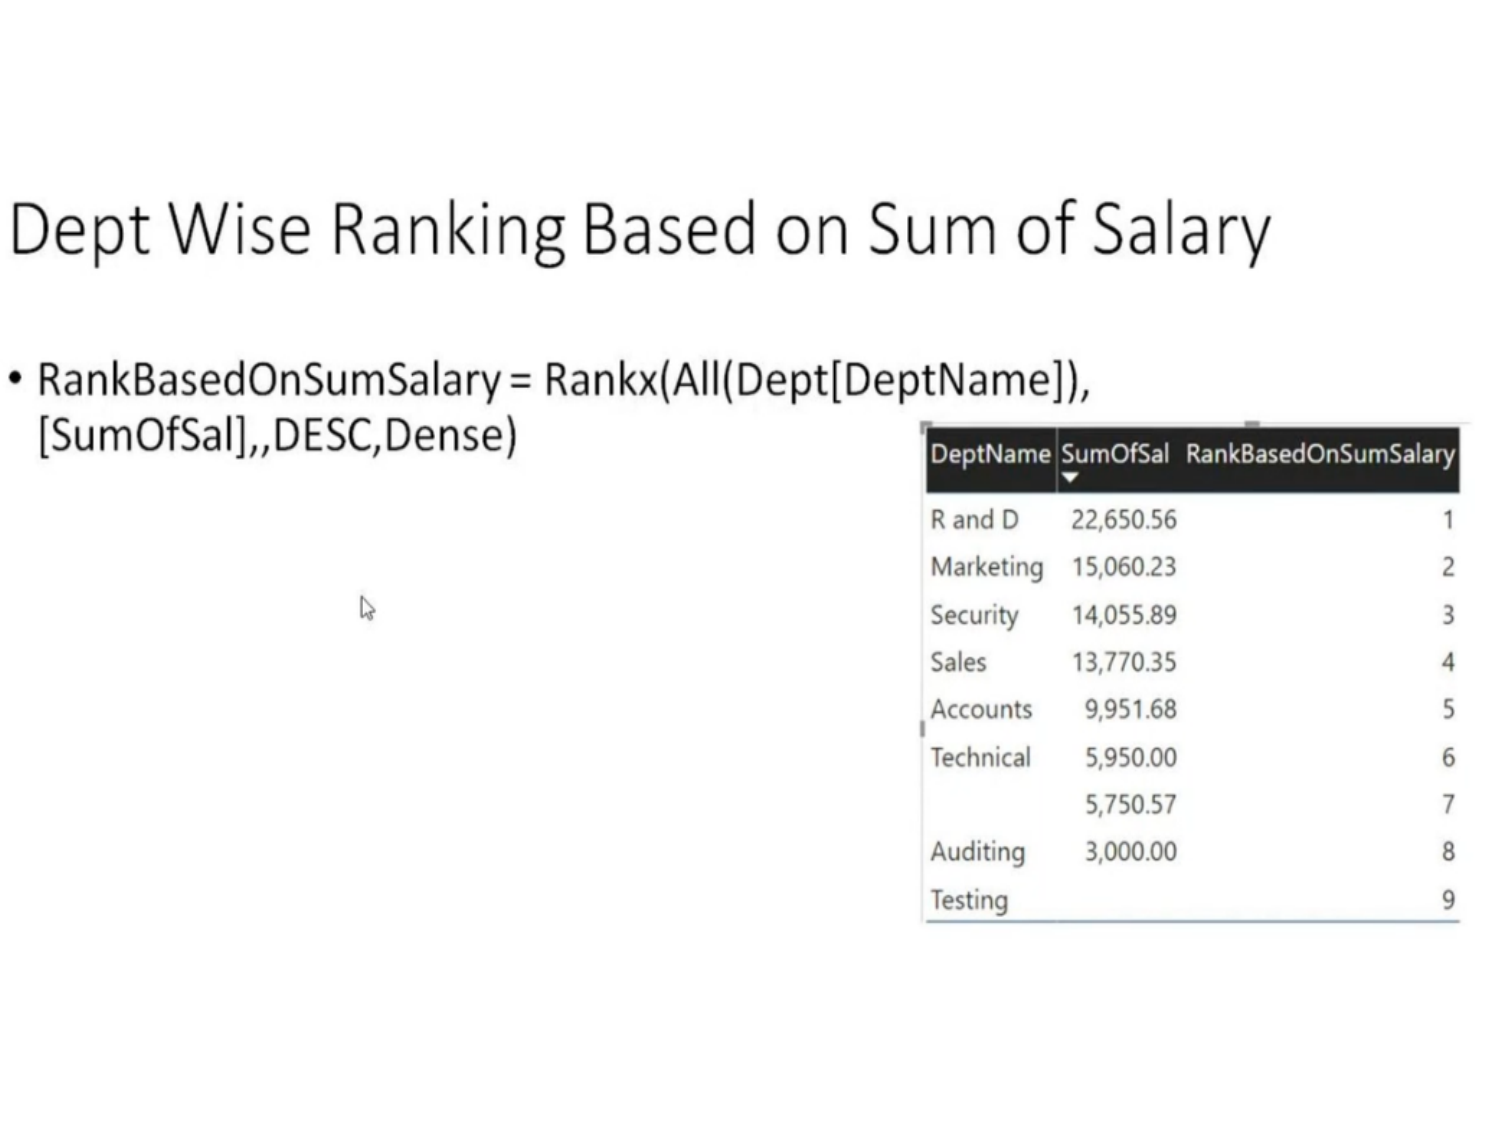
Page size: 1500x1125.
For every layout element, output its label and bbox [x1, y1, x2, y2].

picture [0, 186, 1476, 939]
